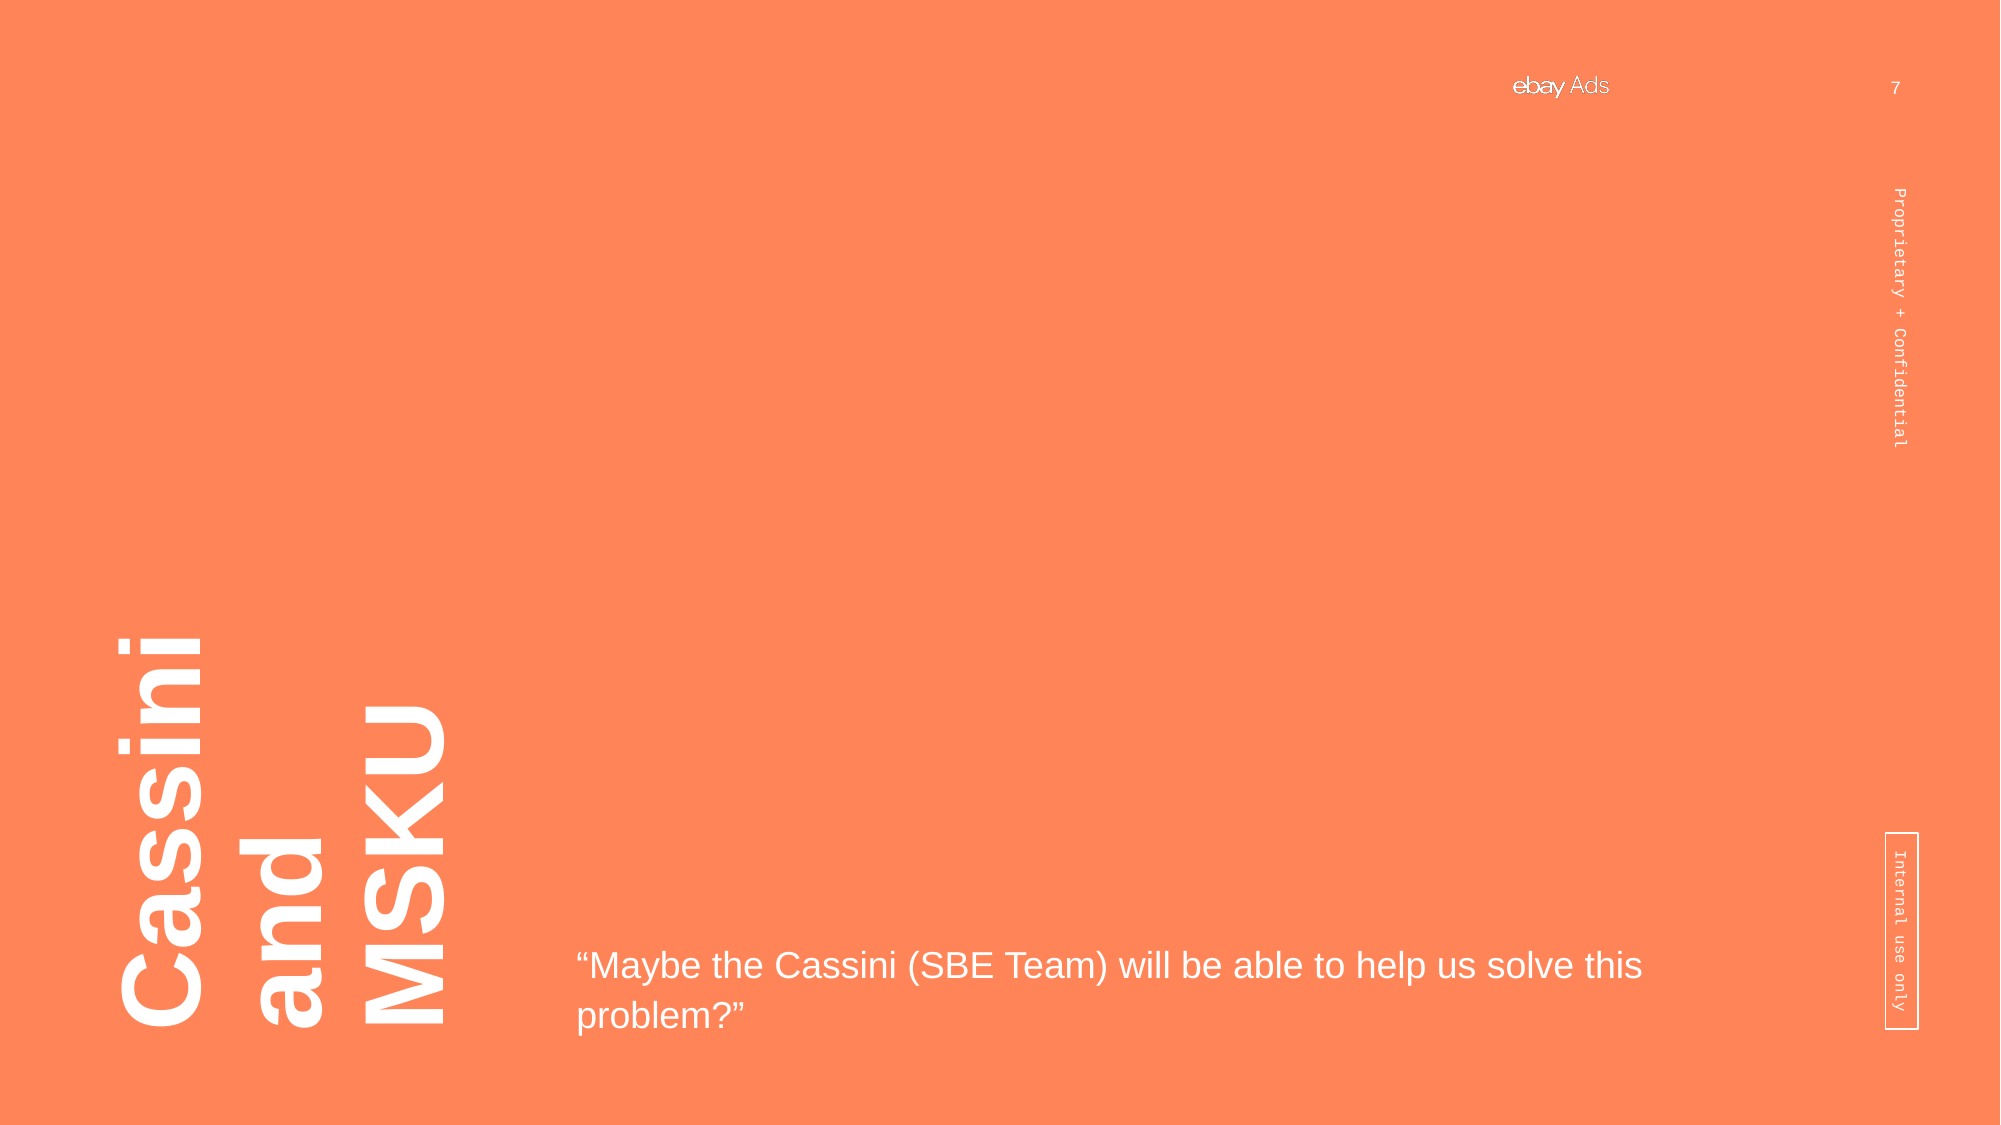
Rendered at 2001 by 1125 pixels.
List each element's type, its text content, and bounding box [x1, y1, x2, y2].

list “Maybe the Cassini (SBE Team) will be able to help us solve this problem?” [576, 845, 1702, 1036]
title Cassini and MSKU [103, 93, 479, 1032]
picture [1513, 76, 1609, 98]
slide_number ‹#› [1890, 66, 1984, 98]
